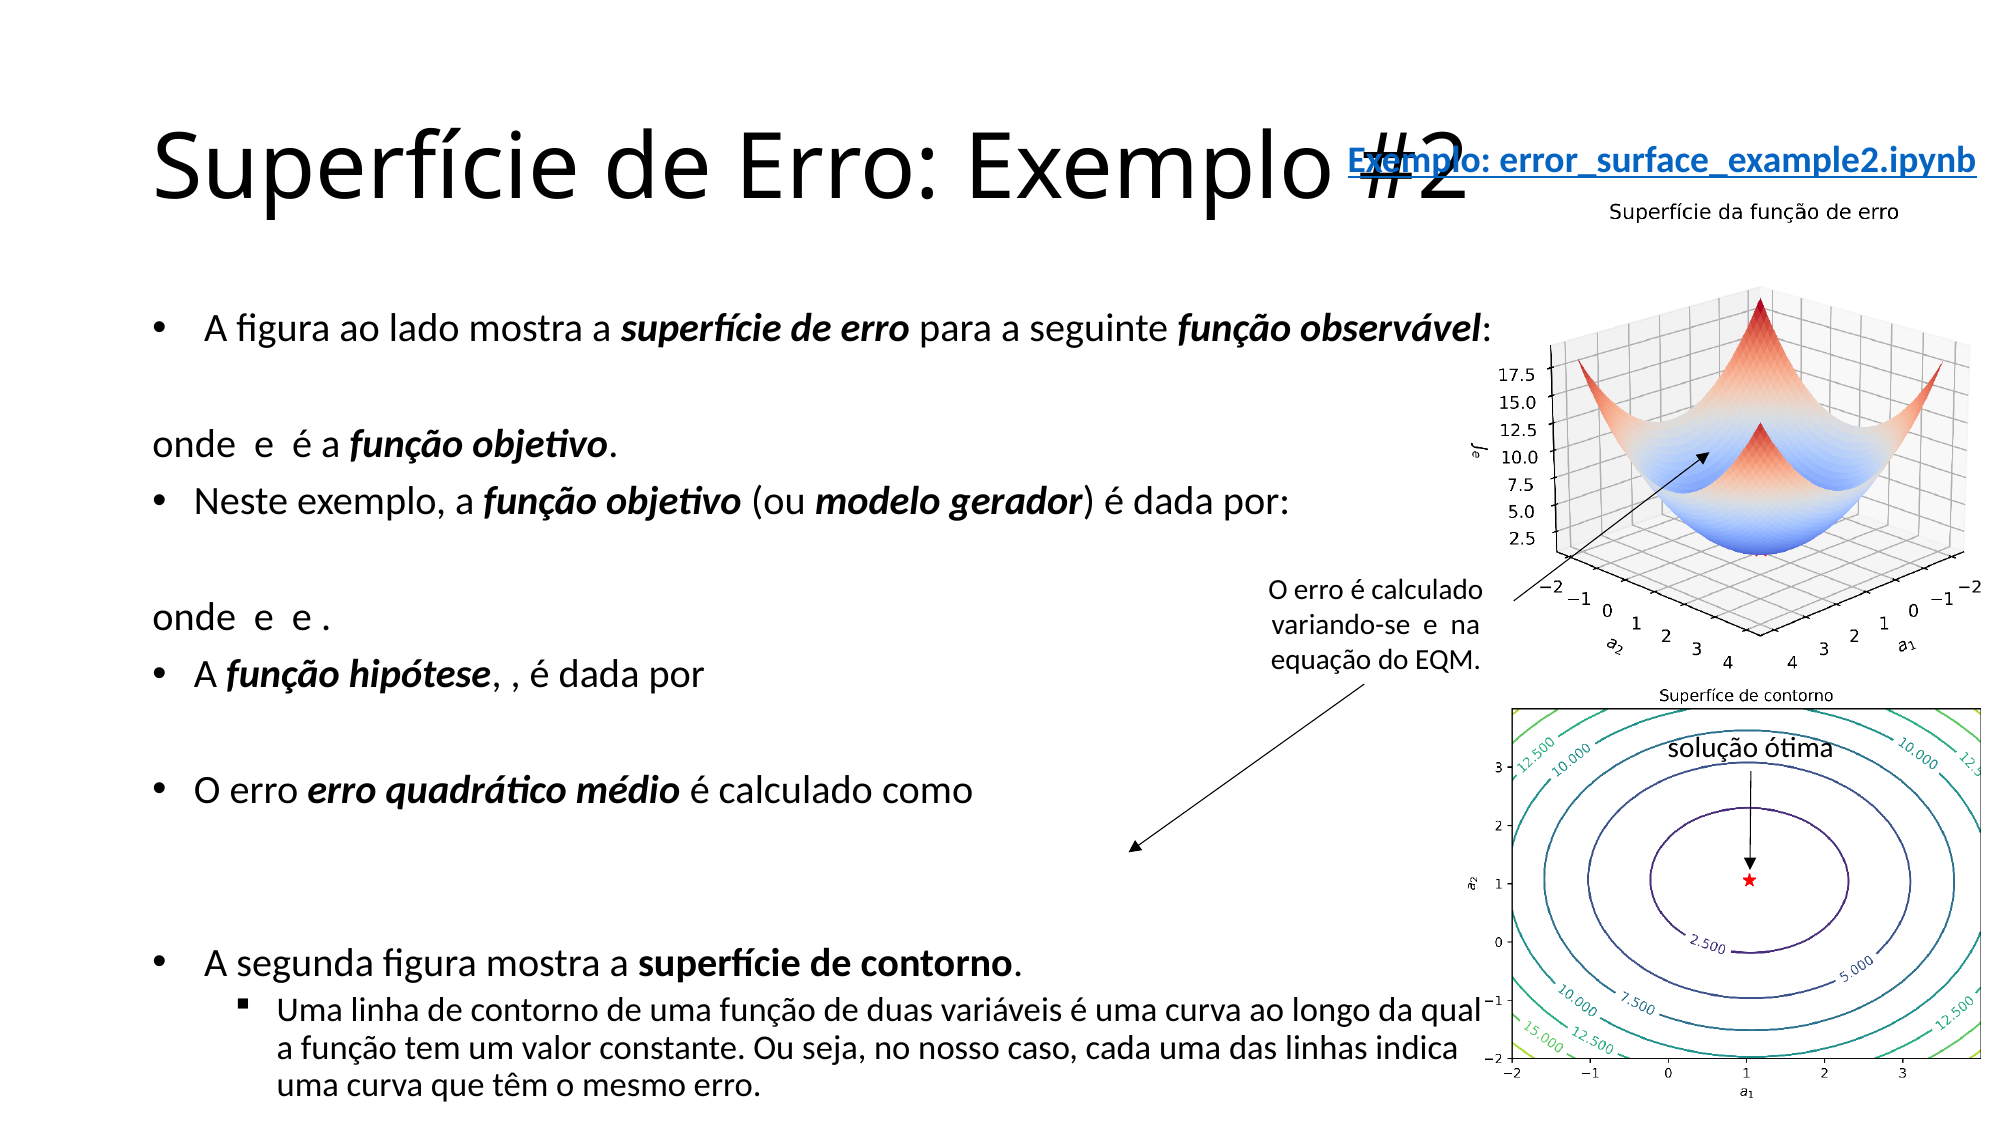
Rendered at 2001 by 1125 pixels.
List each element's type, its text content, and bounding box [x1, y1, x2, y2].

text_box Exemplo: error_surface_example2.ipynb [1332, 128, 2000, 188]
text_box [1513, 452, 1710, 601]
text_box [1128, 684, 1365, 853]
title Superfície de Erro: Exemplo #2 [137, 59, 1863, 278]
picture [1464, 684, 1985, 1099]
picture [1464, 188, 1985, 674]
